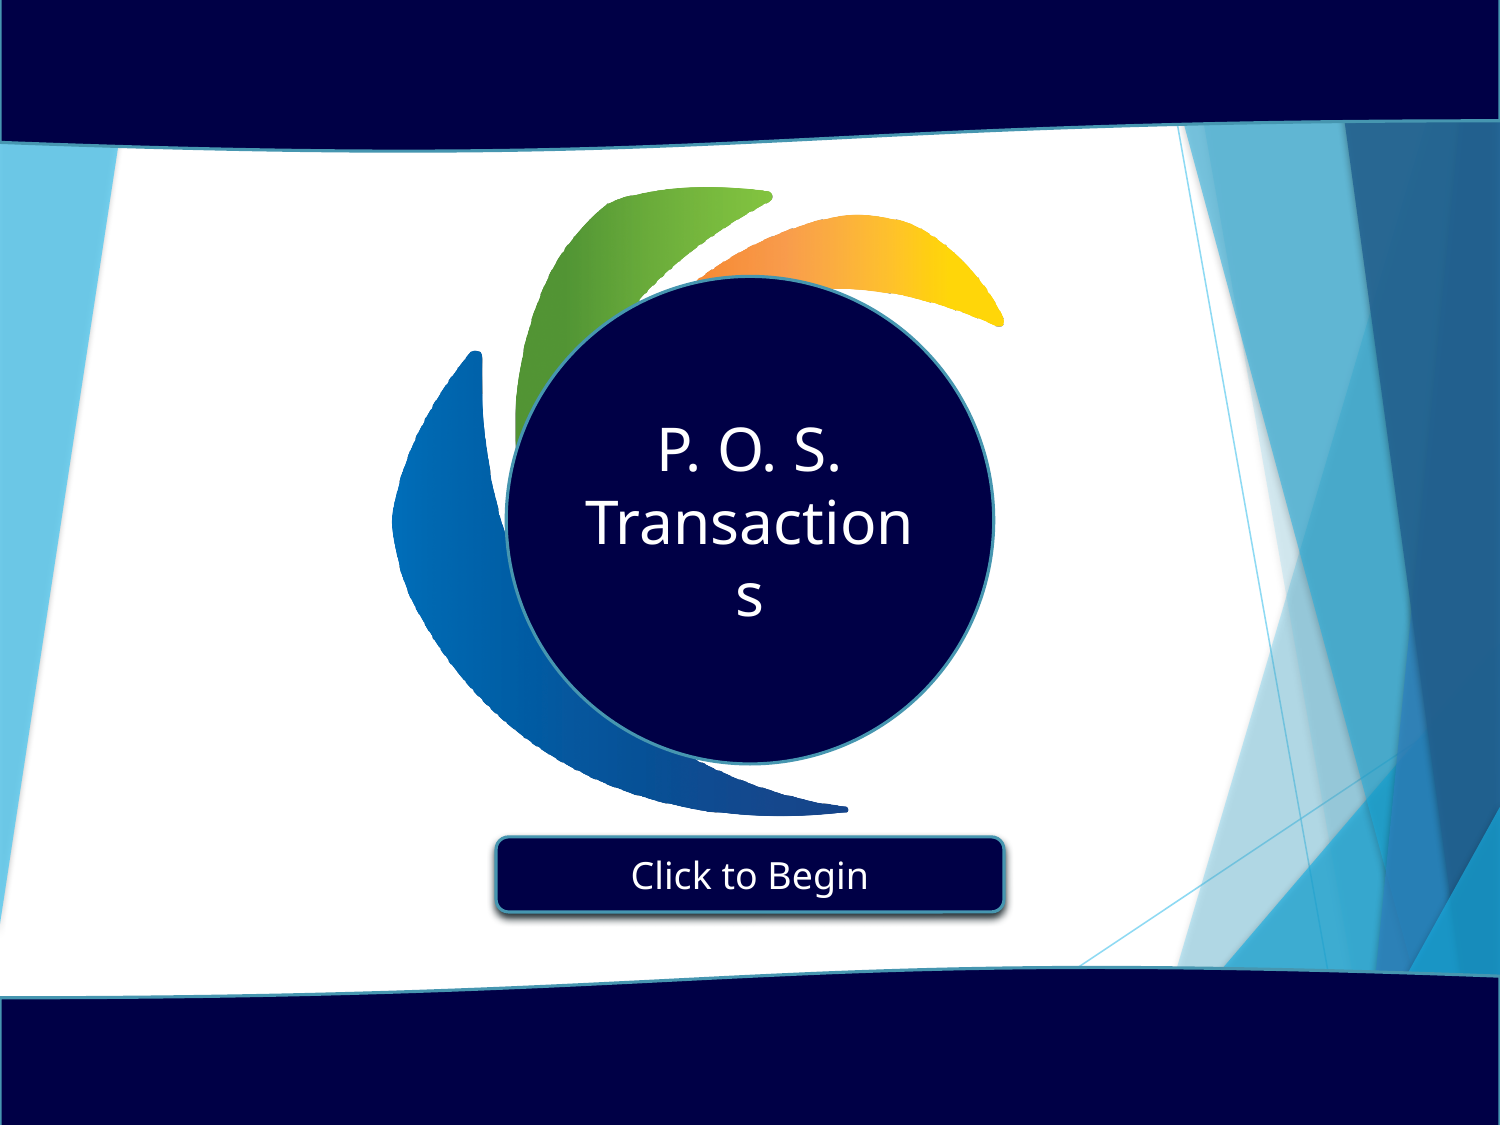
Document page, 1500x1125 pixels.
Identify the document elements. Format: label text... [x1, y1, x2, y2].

text_box [0, 965, 1500, 1125]
picture [391, 186, 1005, 846]
text_box Click to Begin [494, 853, 1006, 914]
text_box [0, 0, 1500, 153]
